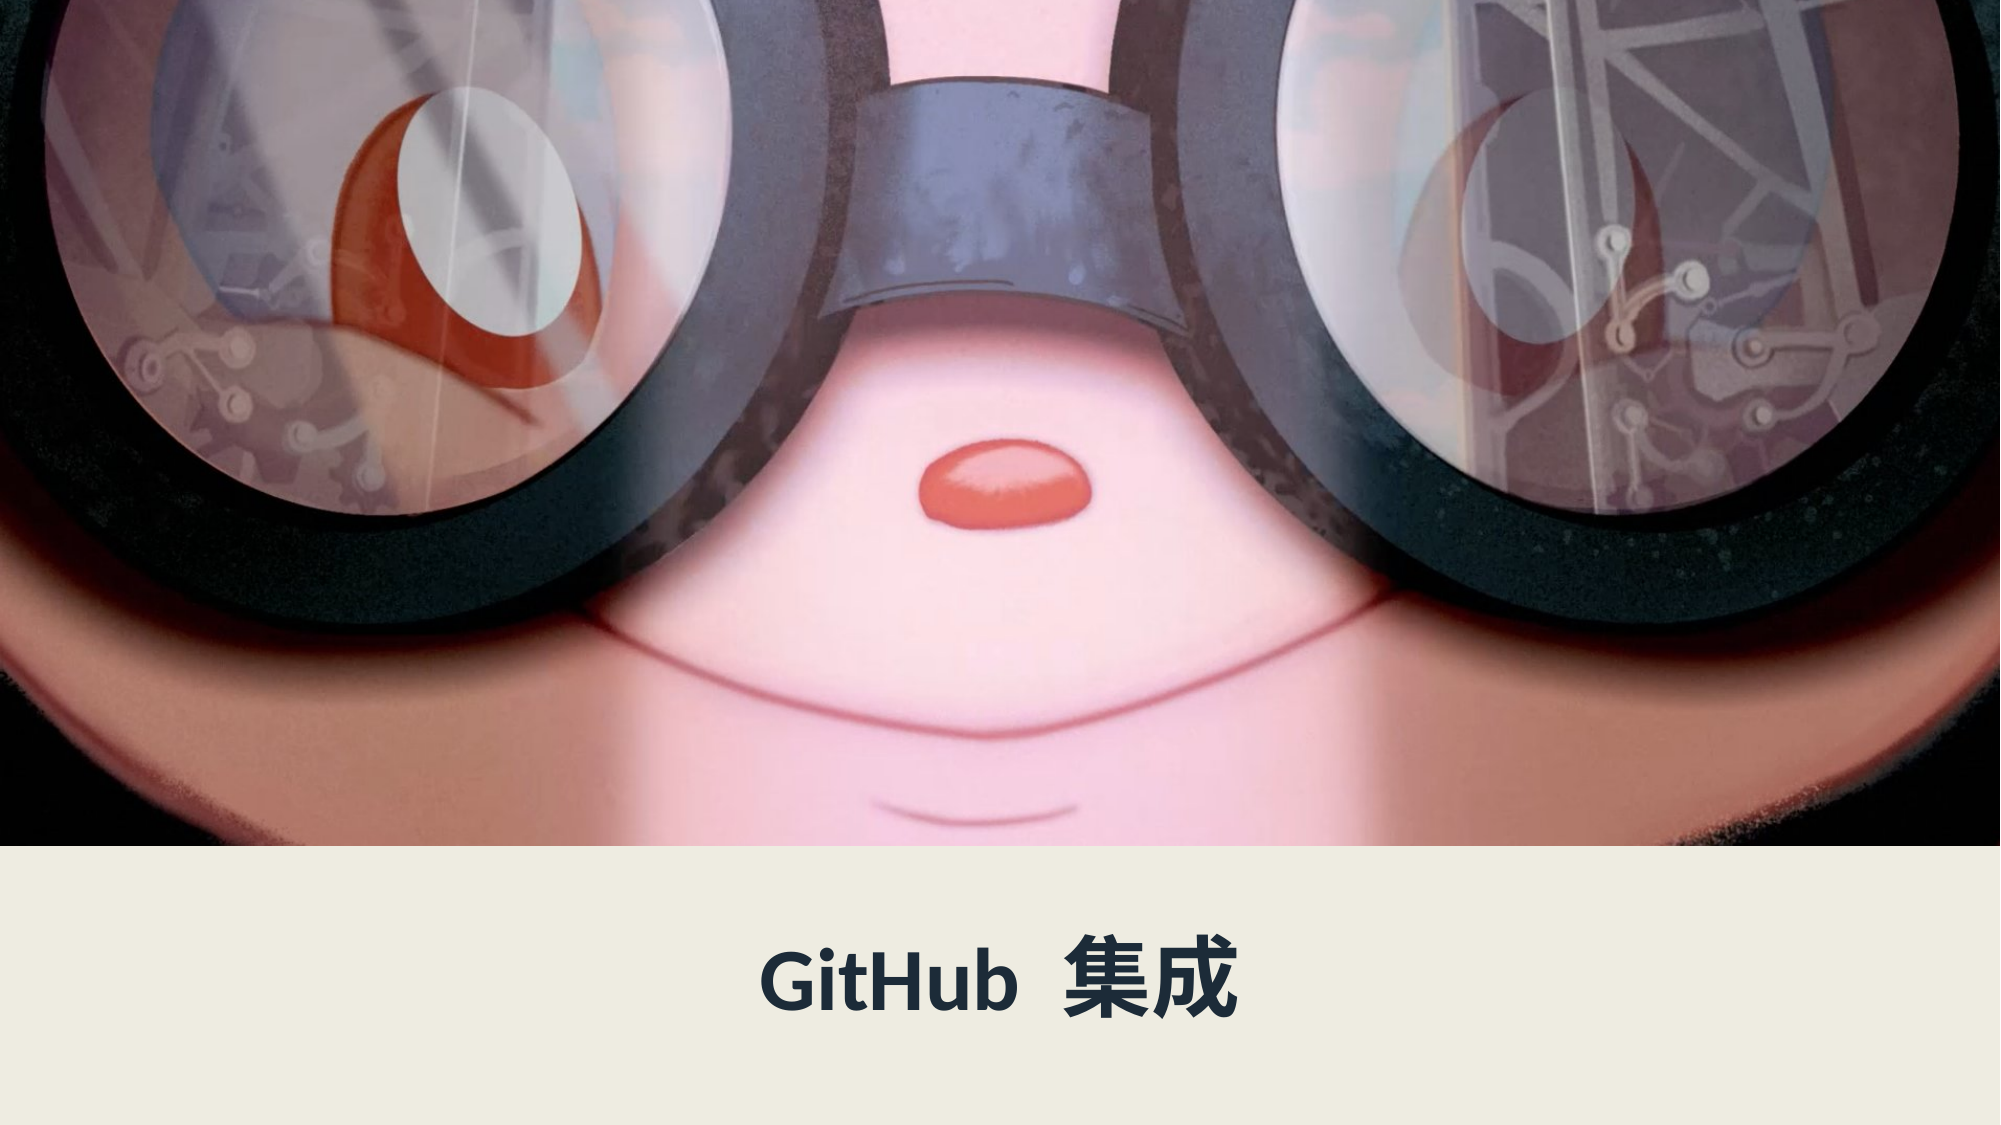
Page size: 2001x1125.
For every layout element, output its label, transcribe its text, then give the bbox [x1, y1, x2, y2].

text_box GitHub 集成 [745, 914, 1255, 1036]
picture [0, 0, 2000, 847]
